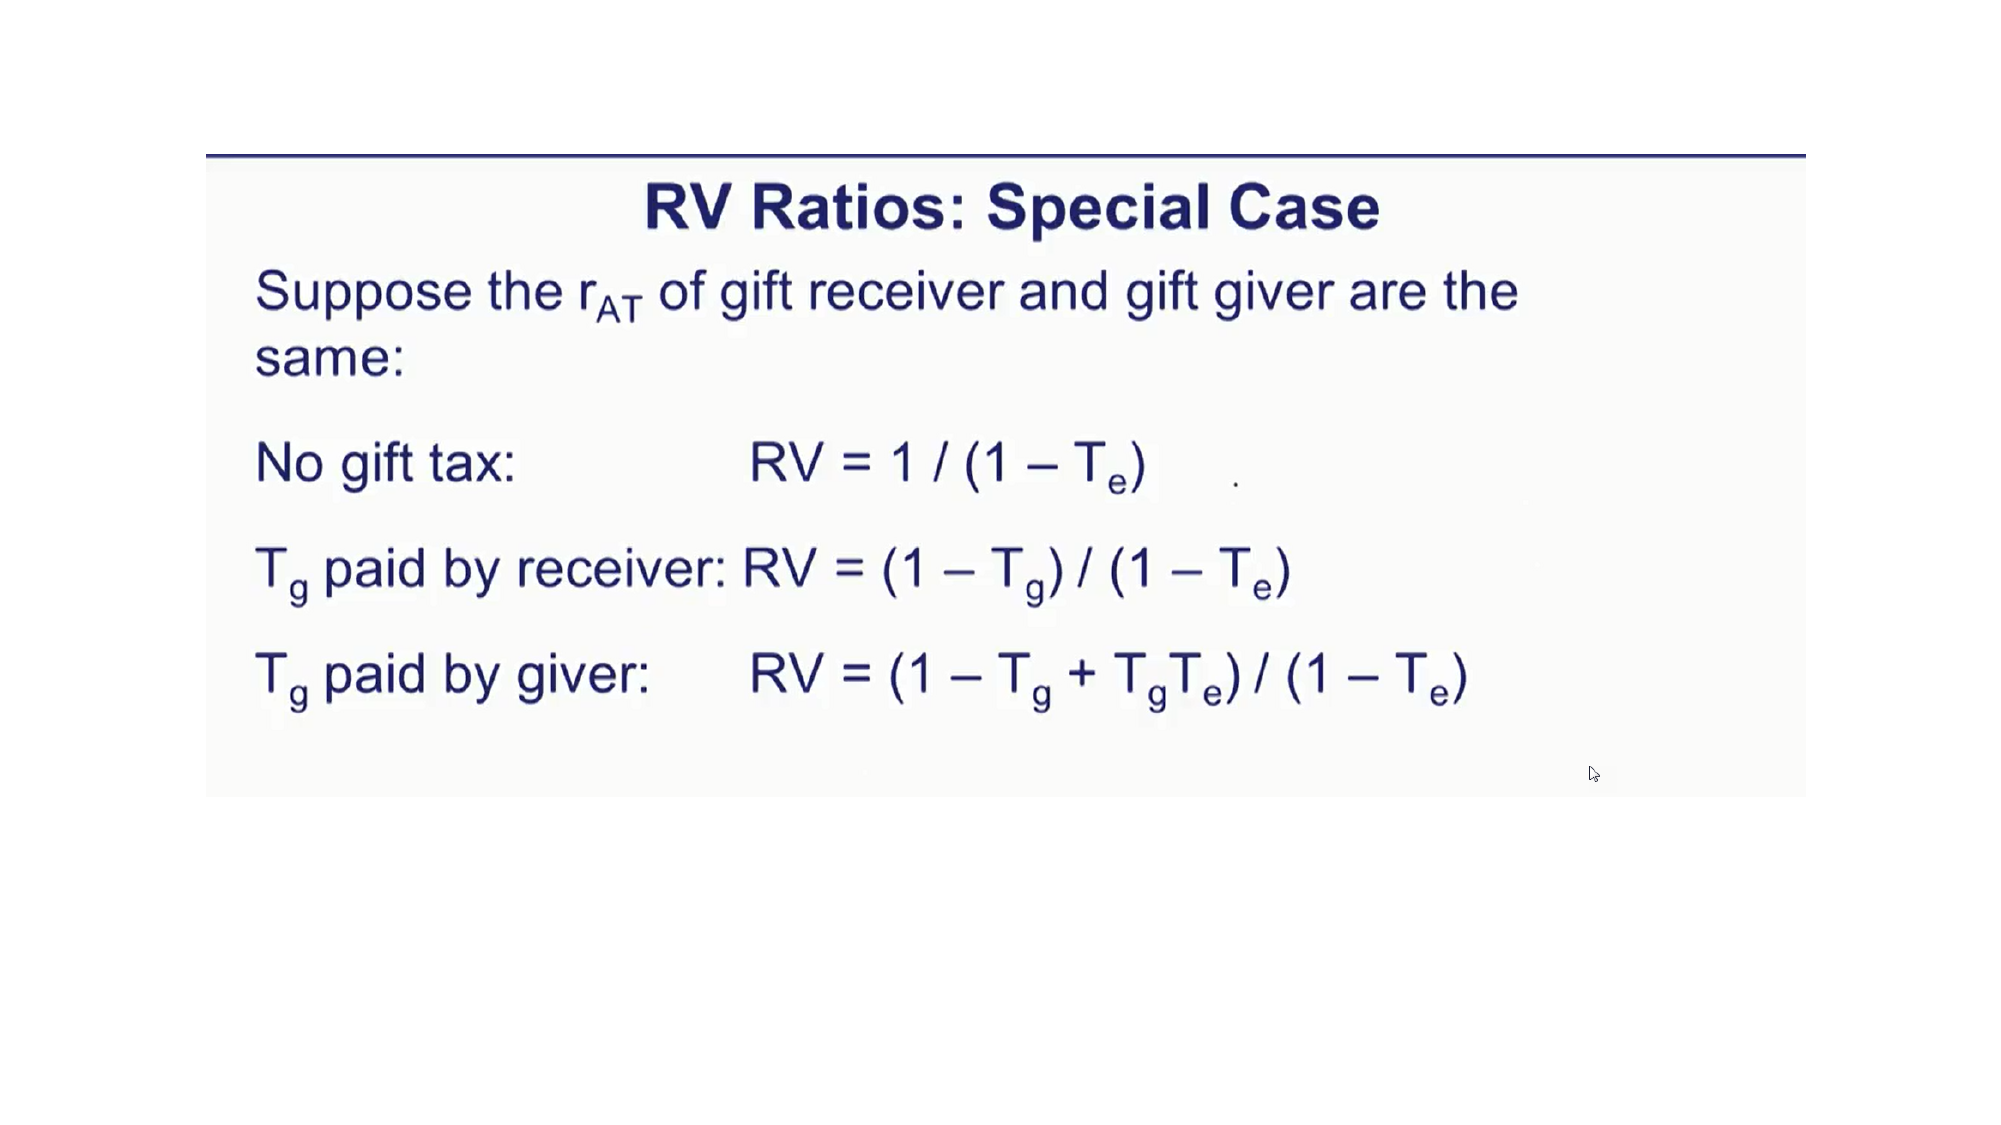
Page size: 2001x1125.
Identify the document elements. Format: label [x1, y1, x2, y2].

picture [206, 154, 1806, 797]
